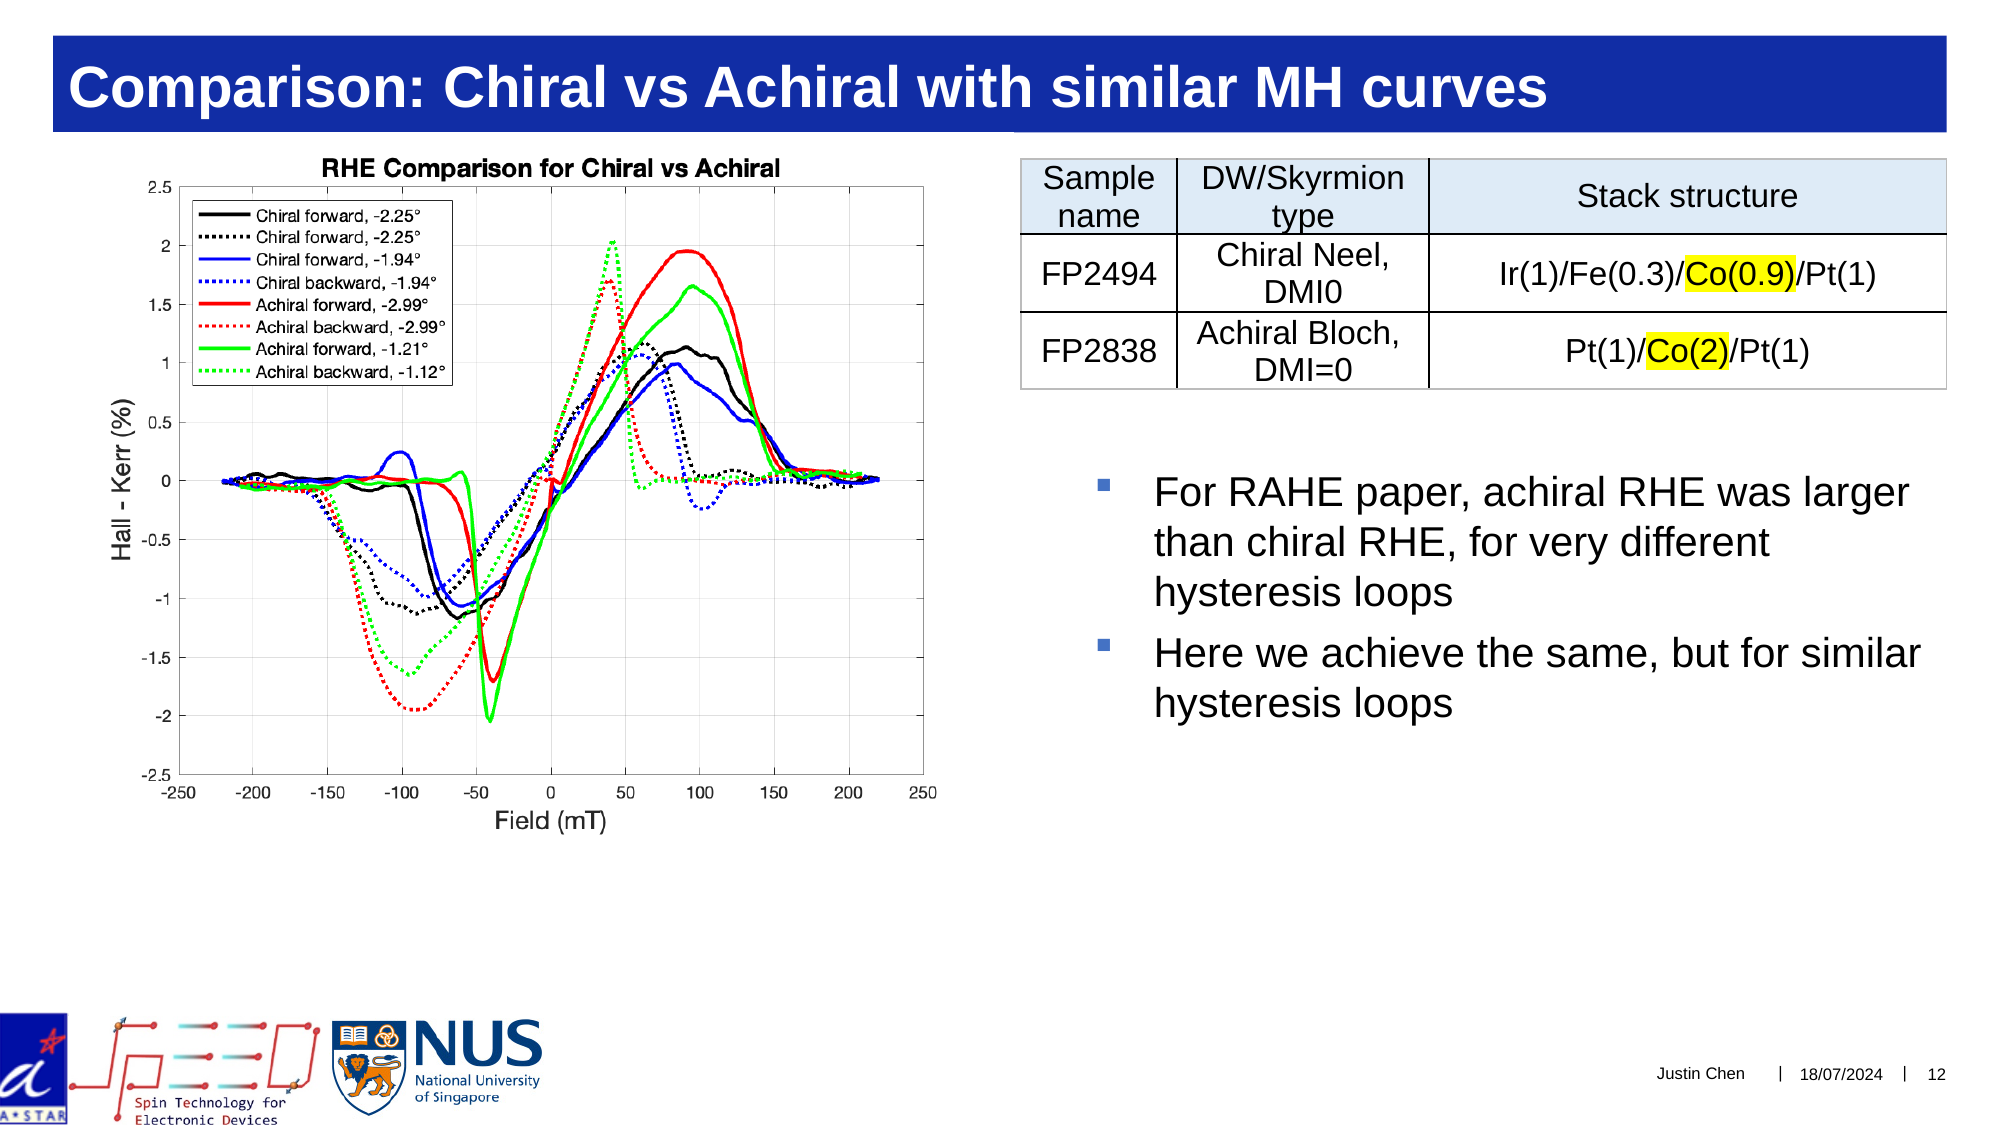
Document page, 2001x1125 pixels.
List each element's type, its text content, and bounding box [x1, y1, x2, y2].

footer Justin Chen [1000, 1034, 1761, 1111]
picture [52, 132, 1014, 853]
text_box For RAHE paper, achiral RHE was larger than chiral RHE, for very different hysteresis loops Here we achieve the same, but for similar hysteresis loops [1079, 457, 1947, 854]
title Comparison: Chiral vs Achiral with similar MH curves [53, 35, 1947, 133]
slide_number 12 [1907, 1034, 1967, 1112]
picture [0, 1010, 553, 1125]
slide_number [1791, 1034, 1892, 1112]
